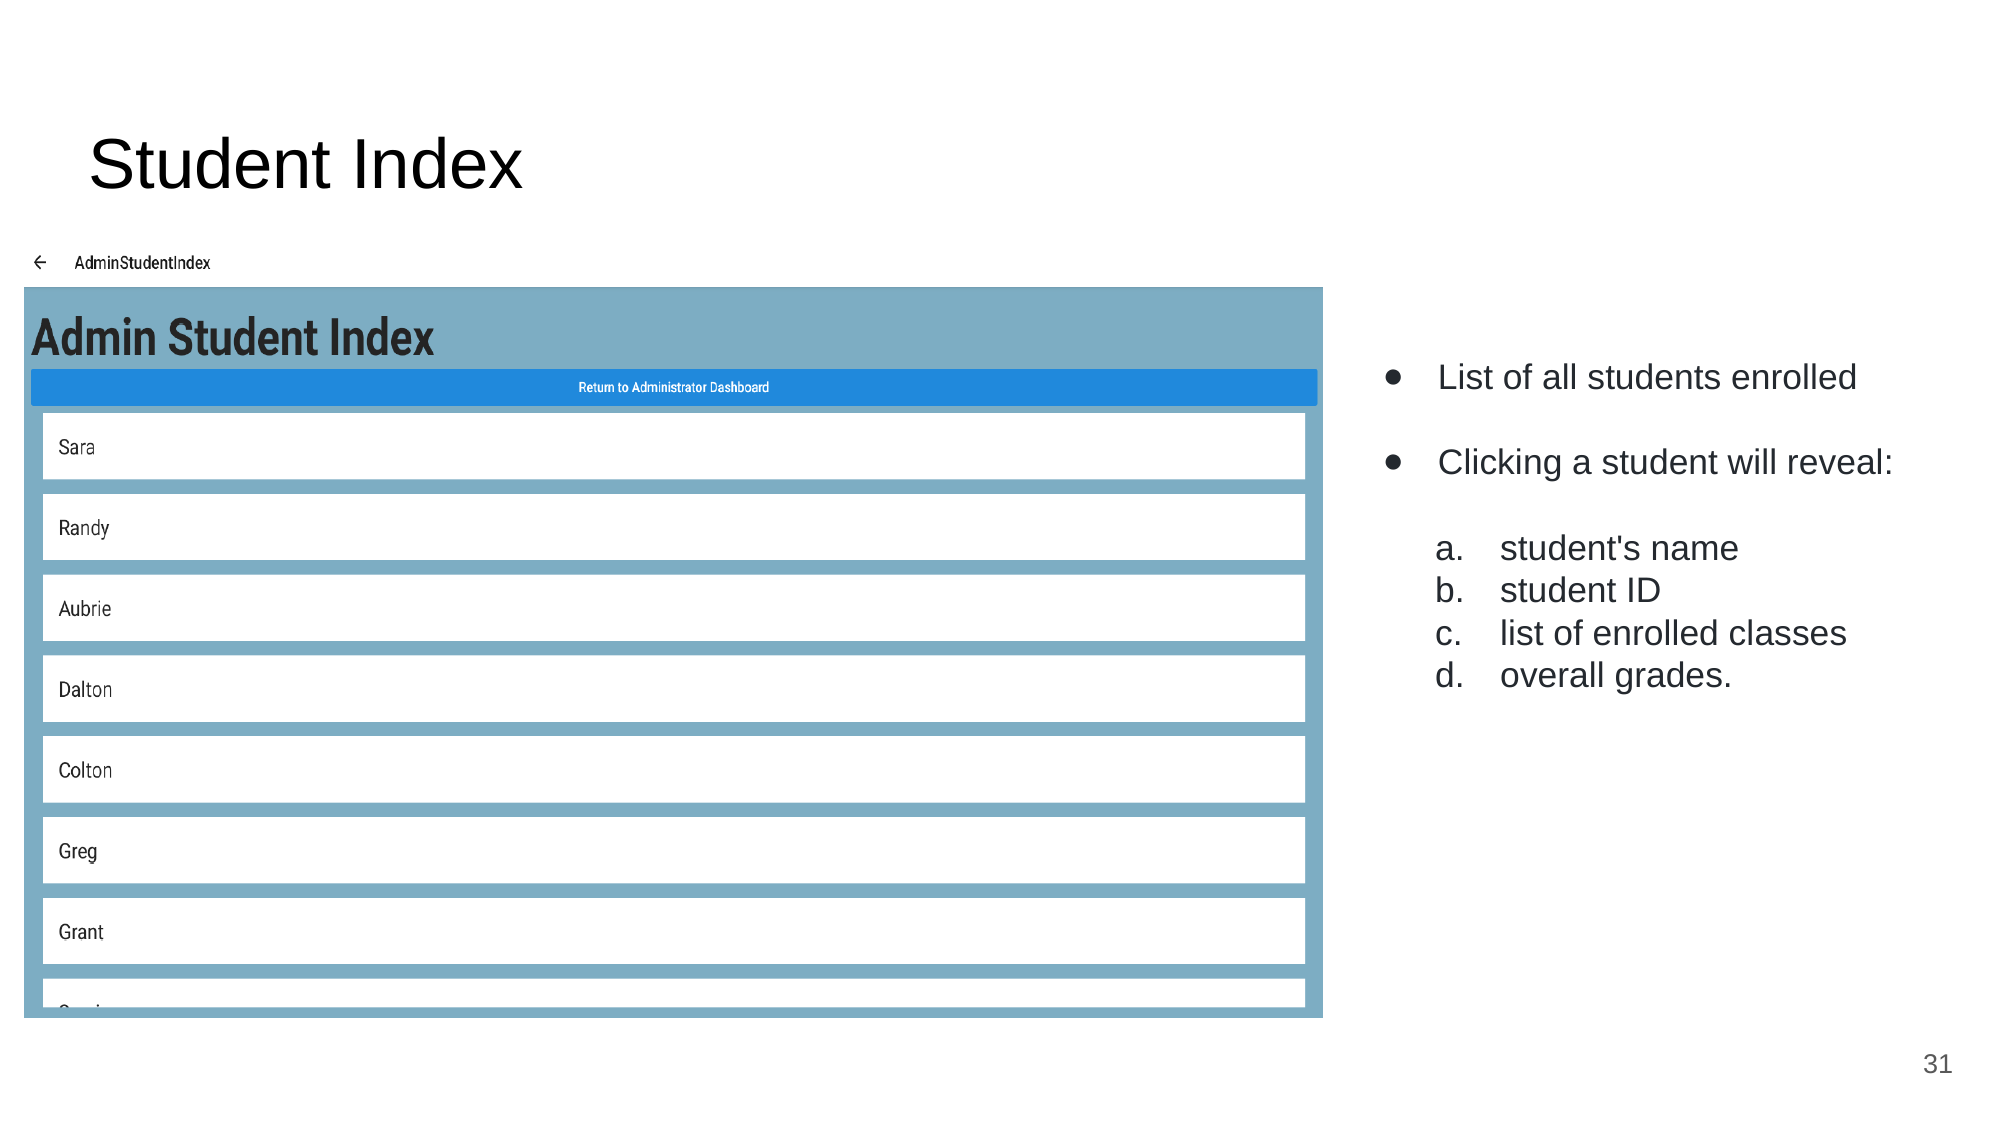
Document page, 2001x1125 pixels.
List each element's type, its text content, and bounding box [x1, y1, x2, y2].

text_box List of all students enrolled Clicking a student will reveal: student's name student ID list of enrolled classes overall grades. [1347, 296, 1932, 1067]
slide_number ‹#› [1853, 1019, 1974, 1106]
title Student Index [68, 97, 1932, 223]
picture [24, 247, 1324, 1019]
